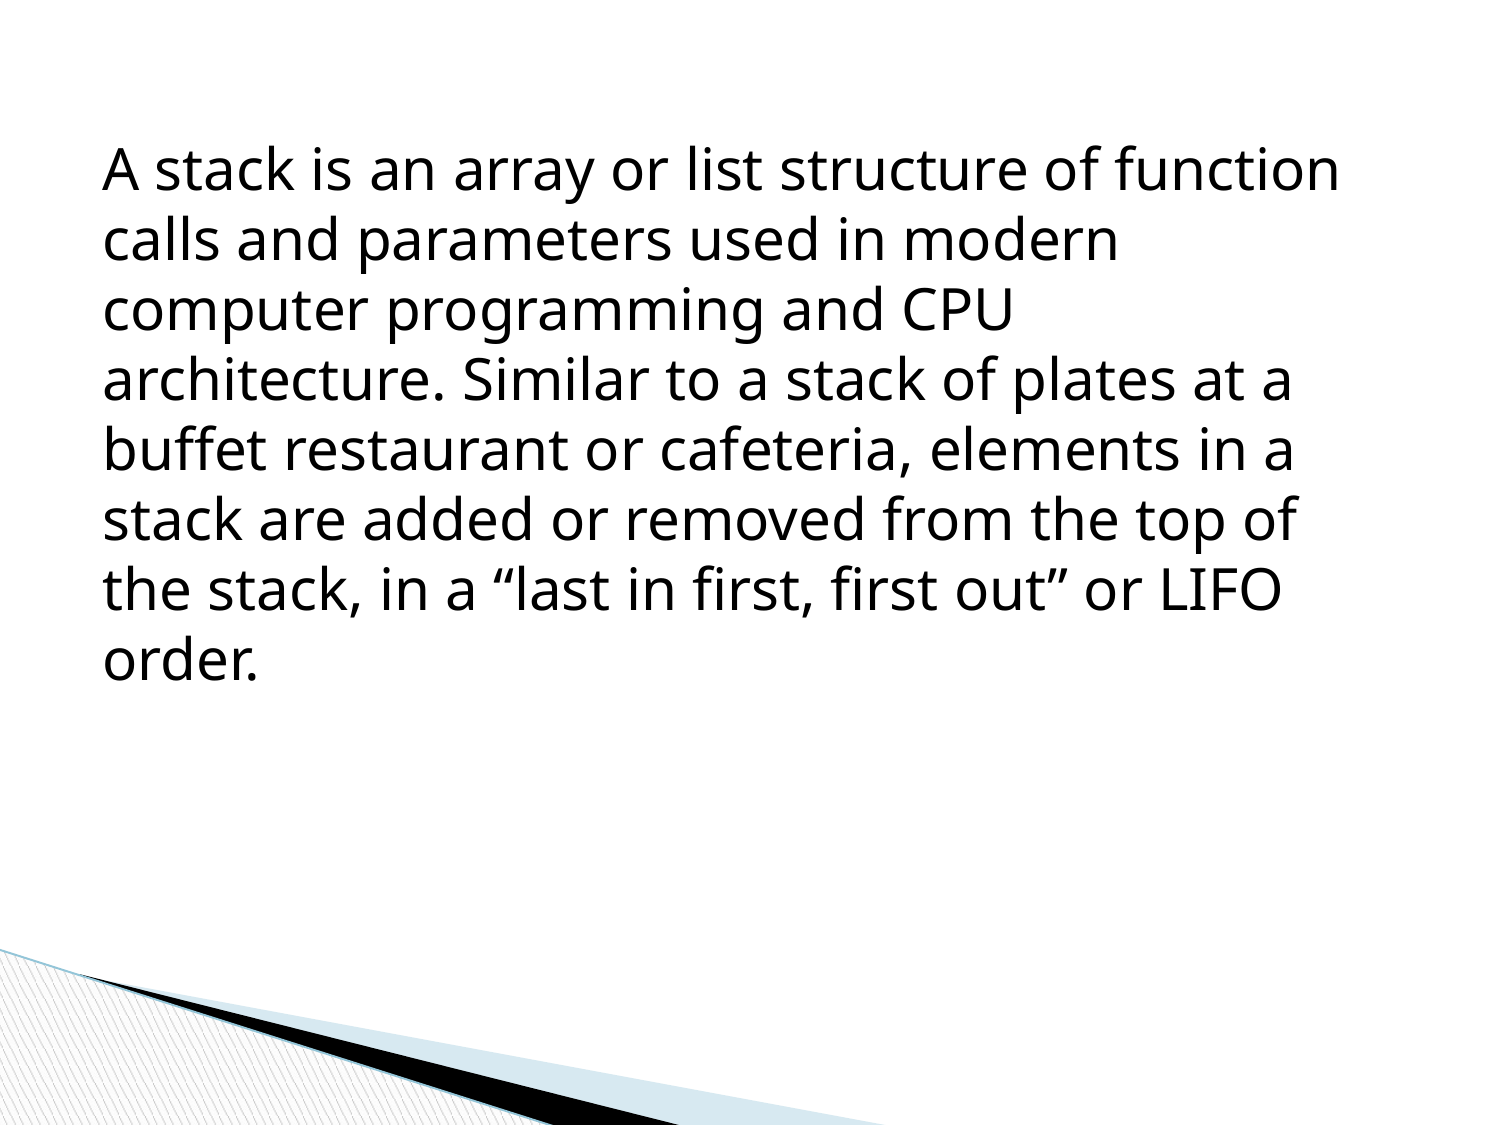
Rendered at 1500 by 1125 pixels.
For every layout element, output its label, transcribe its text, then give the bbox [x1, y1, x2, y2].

text_box A stack is an array or list structure of function calls and parameters used in modern computer programming and CPU architecture. Similar to a stack of plates at a buffet restaurant or cafeteria, elements in a stack are added or removed from the top of the stack, in a “last in first, first out” or LIFO order. [87, 124, 1375, 700]
